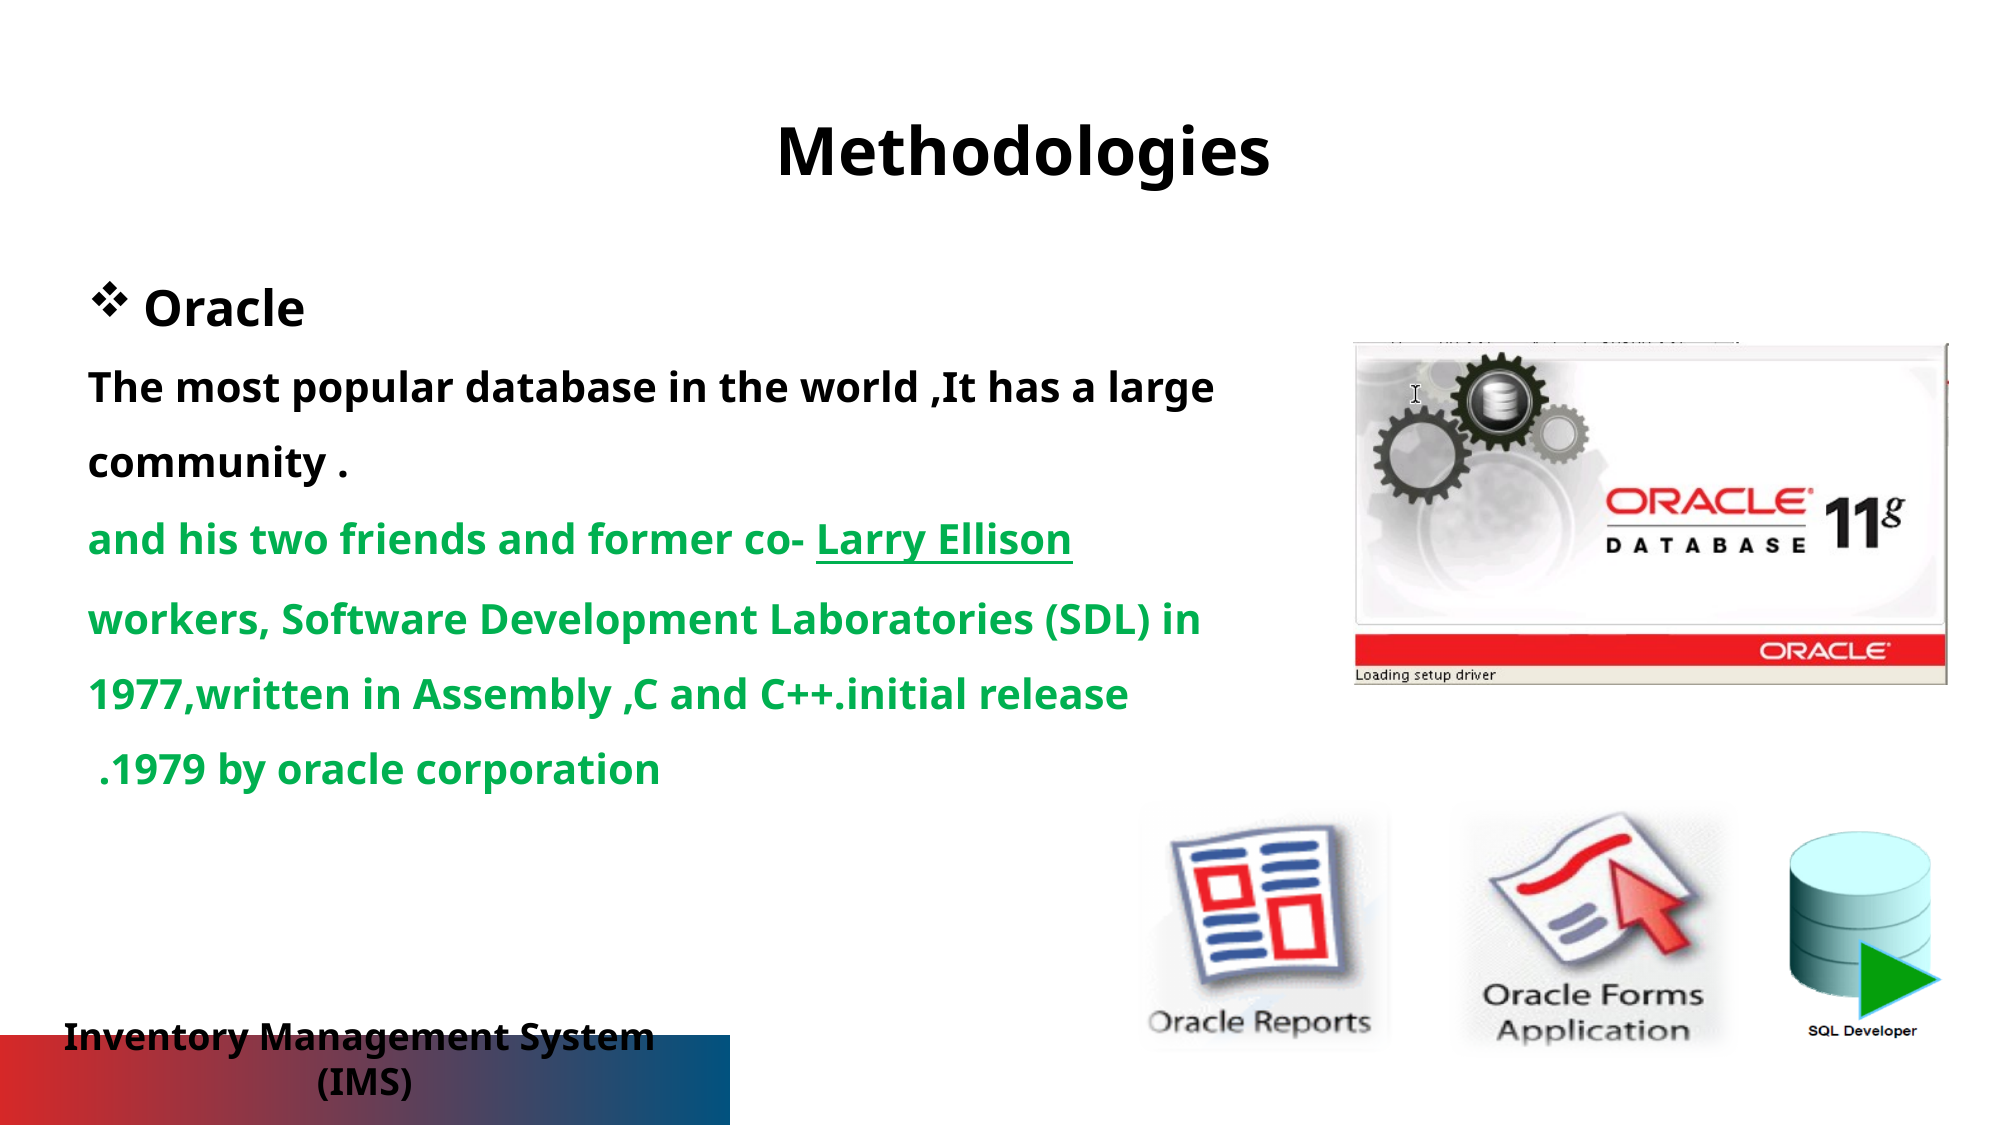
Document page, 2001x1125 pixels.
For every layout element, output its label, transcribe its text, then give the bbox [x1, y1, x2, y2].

picture [1448, 799, 1740, 1059]
picture [1353, 342, 1949, 686]
text_box عن صاحب المشروع [566, 25, 1434, 310]
picture [1137, 799, 1394, 1054]
text_box Methodologies [654, 101, 1393, 197]
text_box Oracle The most popular database in the world ,It has a large community . Larry Ellison and his two friends and former co-workers, Software Development Laboratories (SDL) in 1977,written in Assembly ,C and C++.initial release 1979 by oracle corporation. [72, 238, 1238, 801]
picture [1770, 830, 1949, 1042]
text_box Inventory Management System (IMS) [0, 1034, 731, 1125]
